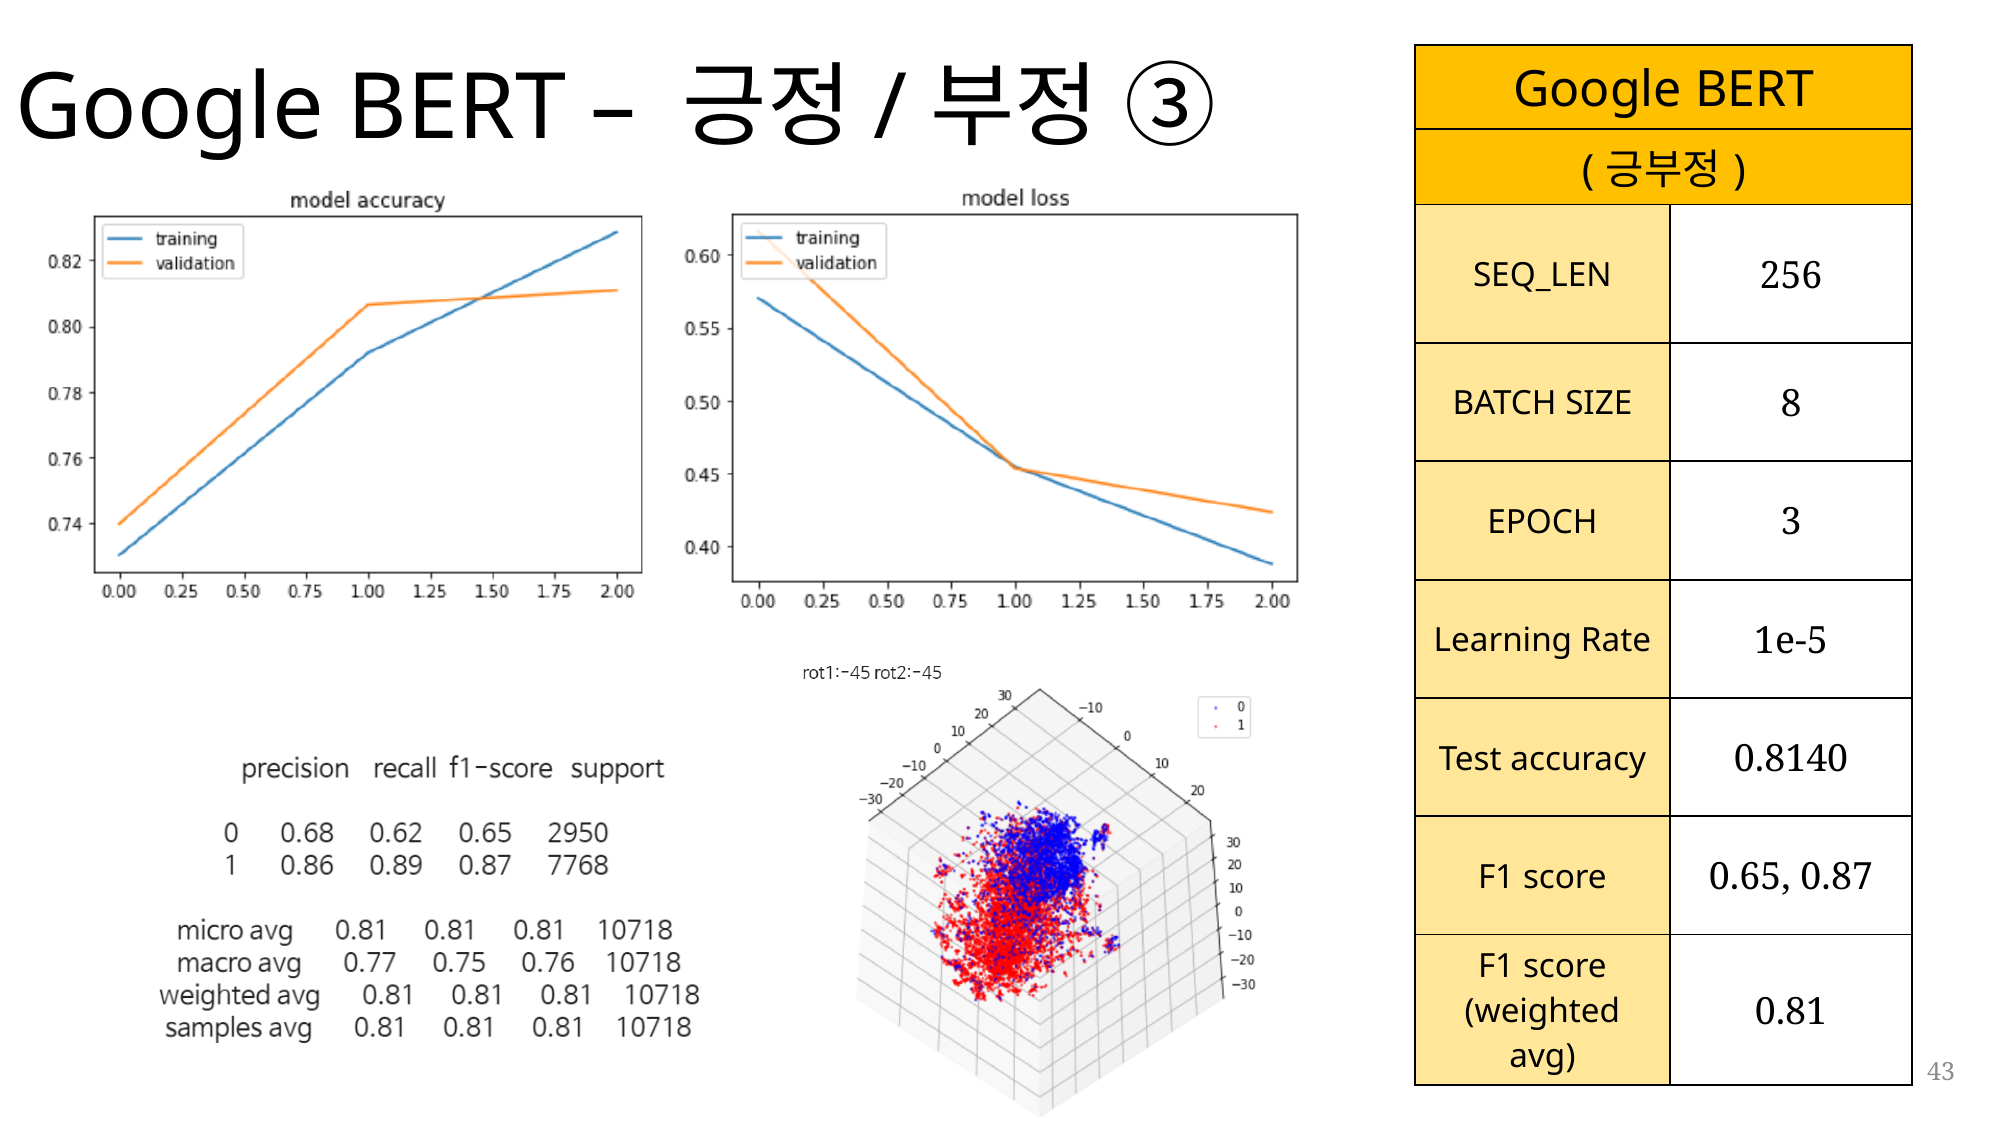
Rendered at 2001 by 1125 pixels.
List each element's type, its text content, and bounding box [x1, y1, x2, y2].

title Google BERT – 긍정/부정 ③ [0, 0, 1725, 218]
table_cell 8 [1671, 344, 1911, 460]
table_cell 256 [1671, 205, 1911, 342]
table_cell 1e-5 [1671, 581, 1911, 697]
slide_number 43 [1520, 1042, 1971, 1103]
picture [159, 743, 723, 1066]
table_cell (긍부정) [1416, 130, 1911, 204]
table_cell EPOCH [1416, 462, 1669, 579]
table_cell 0.8140 [1671, 699, 1911, 815]
table_cell 3 [1671, 462, 1911, 579]
picture [794, 651, 1271, 1124]
table_cell BATCH SIZE [1416, 344, 1669, 460]
table_cell F1 score (weighted avg) [1416, 935, 1669, 1084]
table_header Google BERT [1416, 46, 1911, 128]
table_cell F1 score [1416, 817, 1669, 934]
picture [29, 181, 661, 614]
table_cell 0.81 [1671, 935, 1911, 1084]
table_cell Learning Rate [1416, 581, 1669, 697]
picture [668, 181, 1320, 635]
table_cell 0.65, 0.87 [1671, 817, 1911, 934]
table_cell SEQ_LEN [1416, 205, 1669, 342]
table_cell Test accuracy [1416, 699, 1669, 815]
